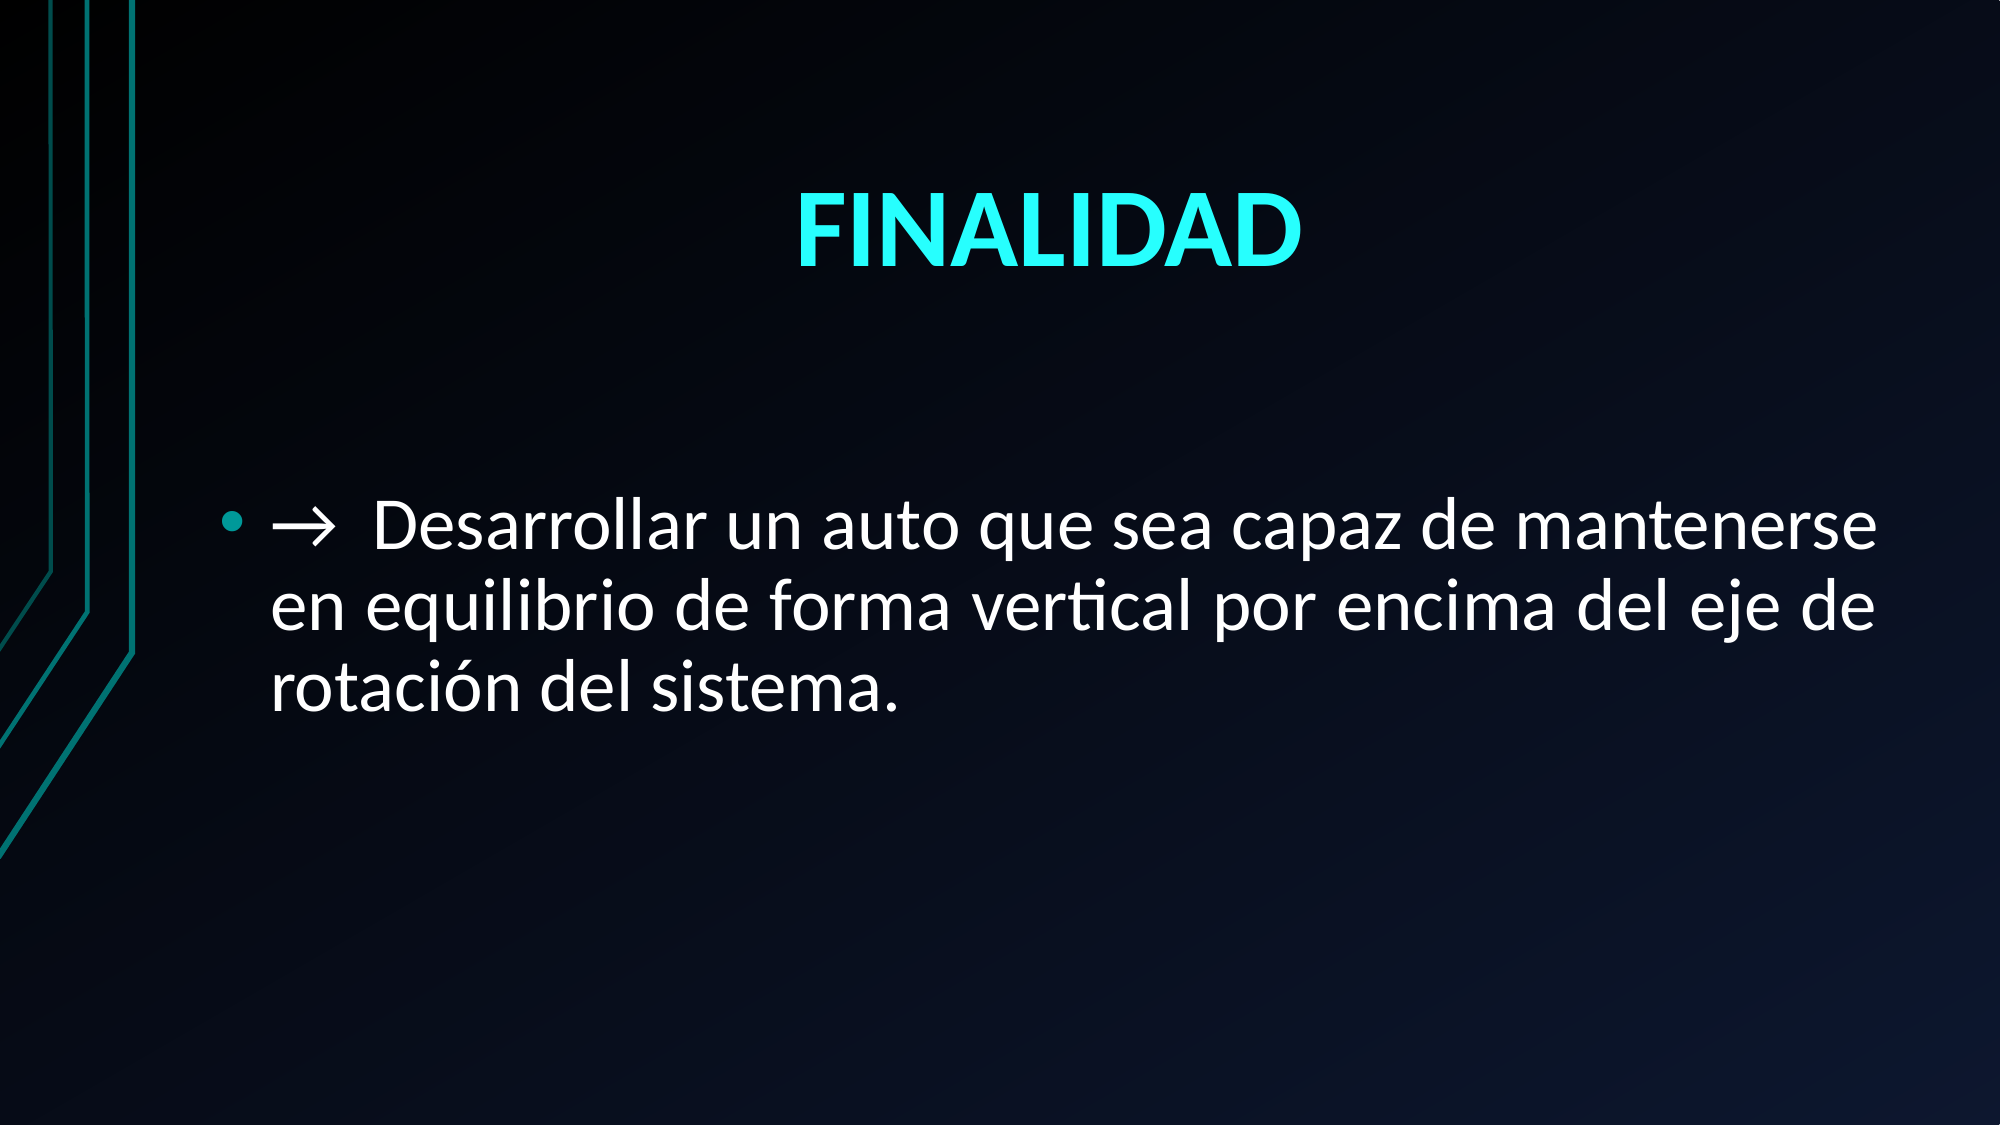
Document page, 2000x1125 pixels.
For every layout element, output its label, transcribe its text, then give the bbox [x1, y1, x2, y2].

list → Desarrollar un auto que sea capaz de mantenerse en equilibrio de forma vertical por encima del eje de rotación del sistema. [199, 474, 1900, 1012]
title FINALIDAD [730, 174, 1369, 301]
